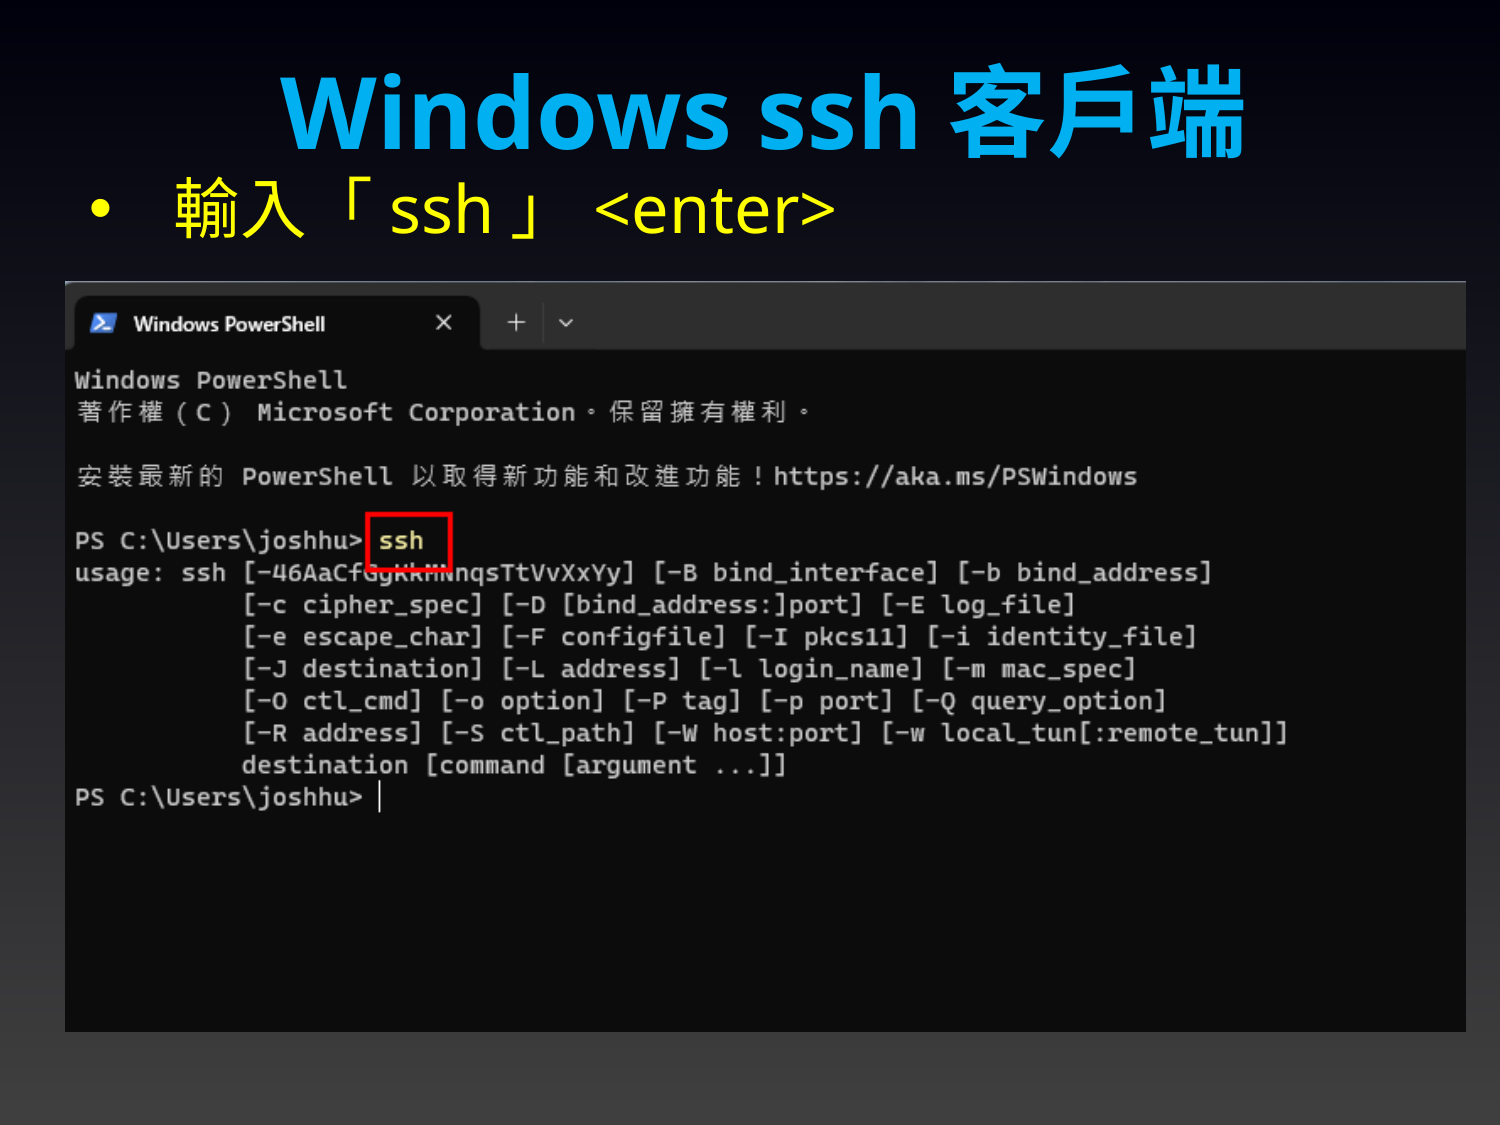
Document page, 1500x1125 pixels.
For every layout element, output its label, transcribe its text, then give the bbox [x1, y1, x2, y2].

text_box 輸入「ssh」<enter> [74, 159, 1500, 255]
text_box Windows ssh客戶端 [265, 22, 1426, 185]
picture [65, 280, 1466, 1032]
